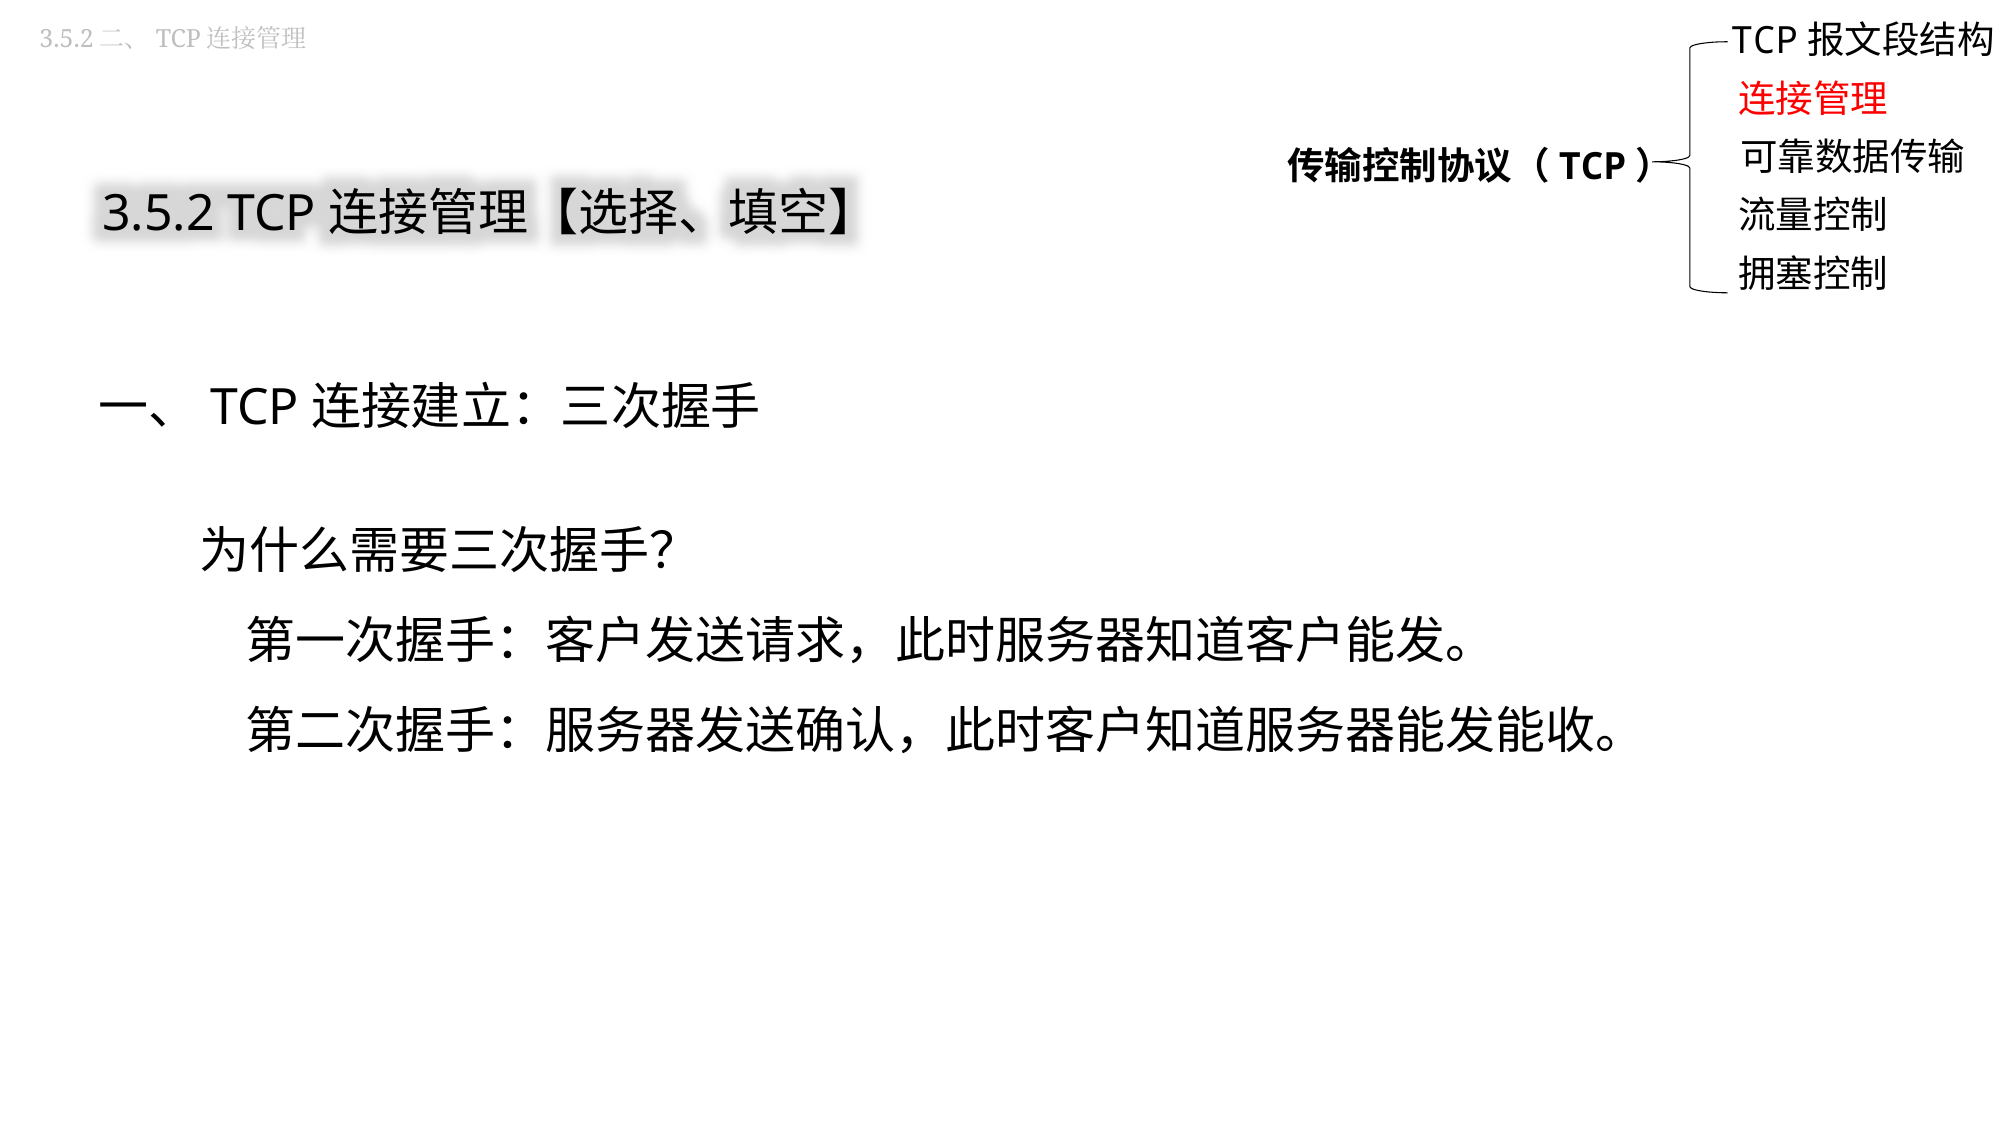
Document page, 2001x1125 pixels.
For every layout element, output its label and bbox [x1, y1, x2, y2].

text_box [83, 116, 920, 274]
text_box [1274, 20, 2000, 306]
text_box [24, 14, 322, 60]
text_box [83, 337, 787, 442]
text_box [184, 481, 1839, 767]
